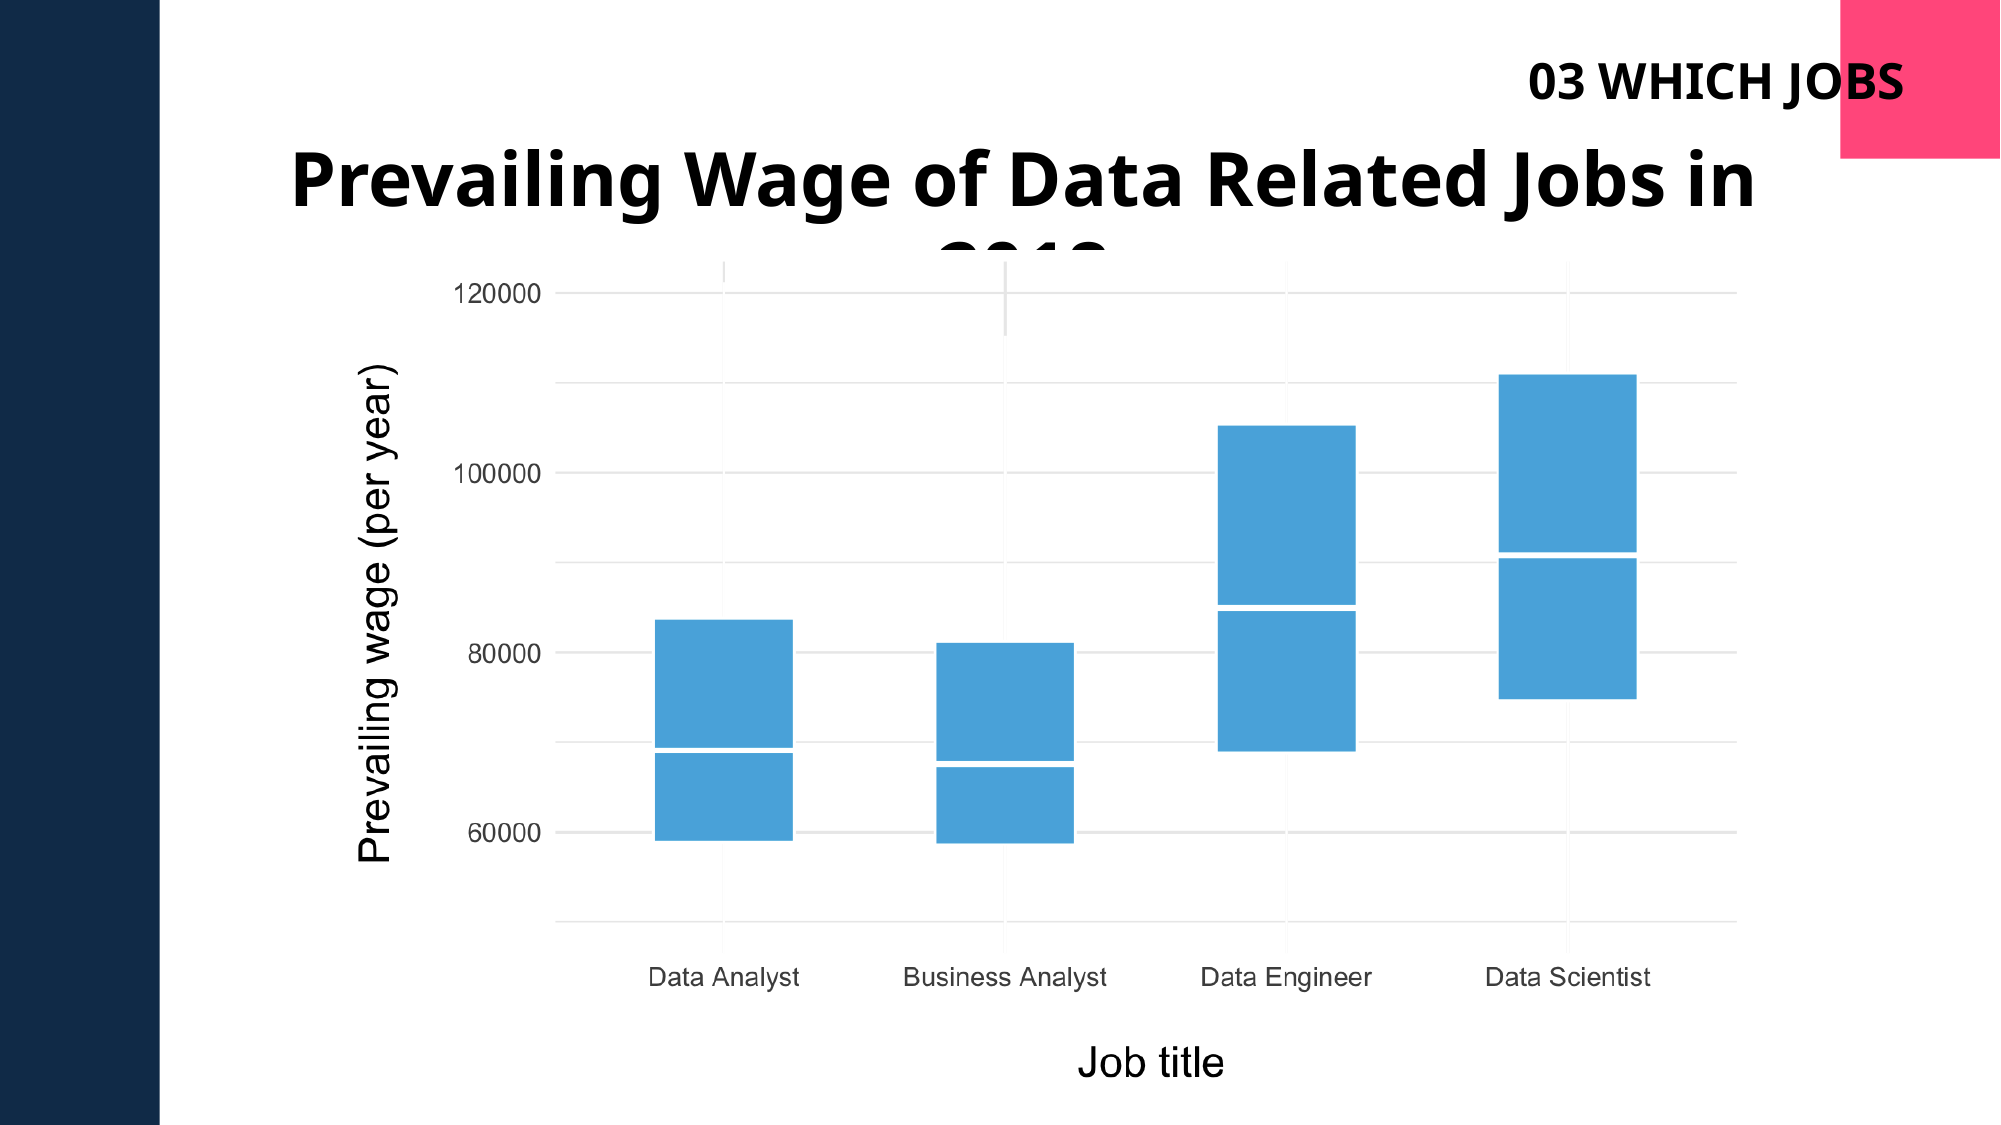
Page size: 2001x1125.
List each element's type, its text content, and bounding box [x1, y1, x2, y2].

text_box [1840, 0, 2000, 159]
text_box Prevailing Wage of Data Related Jobs in 2018 [232, 116, 1817, 207]
text_box 03 WHICH JOBS [1002, 34, 1921, 125]
picture [343, 250, 1751, 1099]
text_box [0, 0, 160, 1125]
